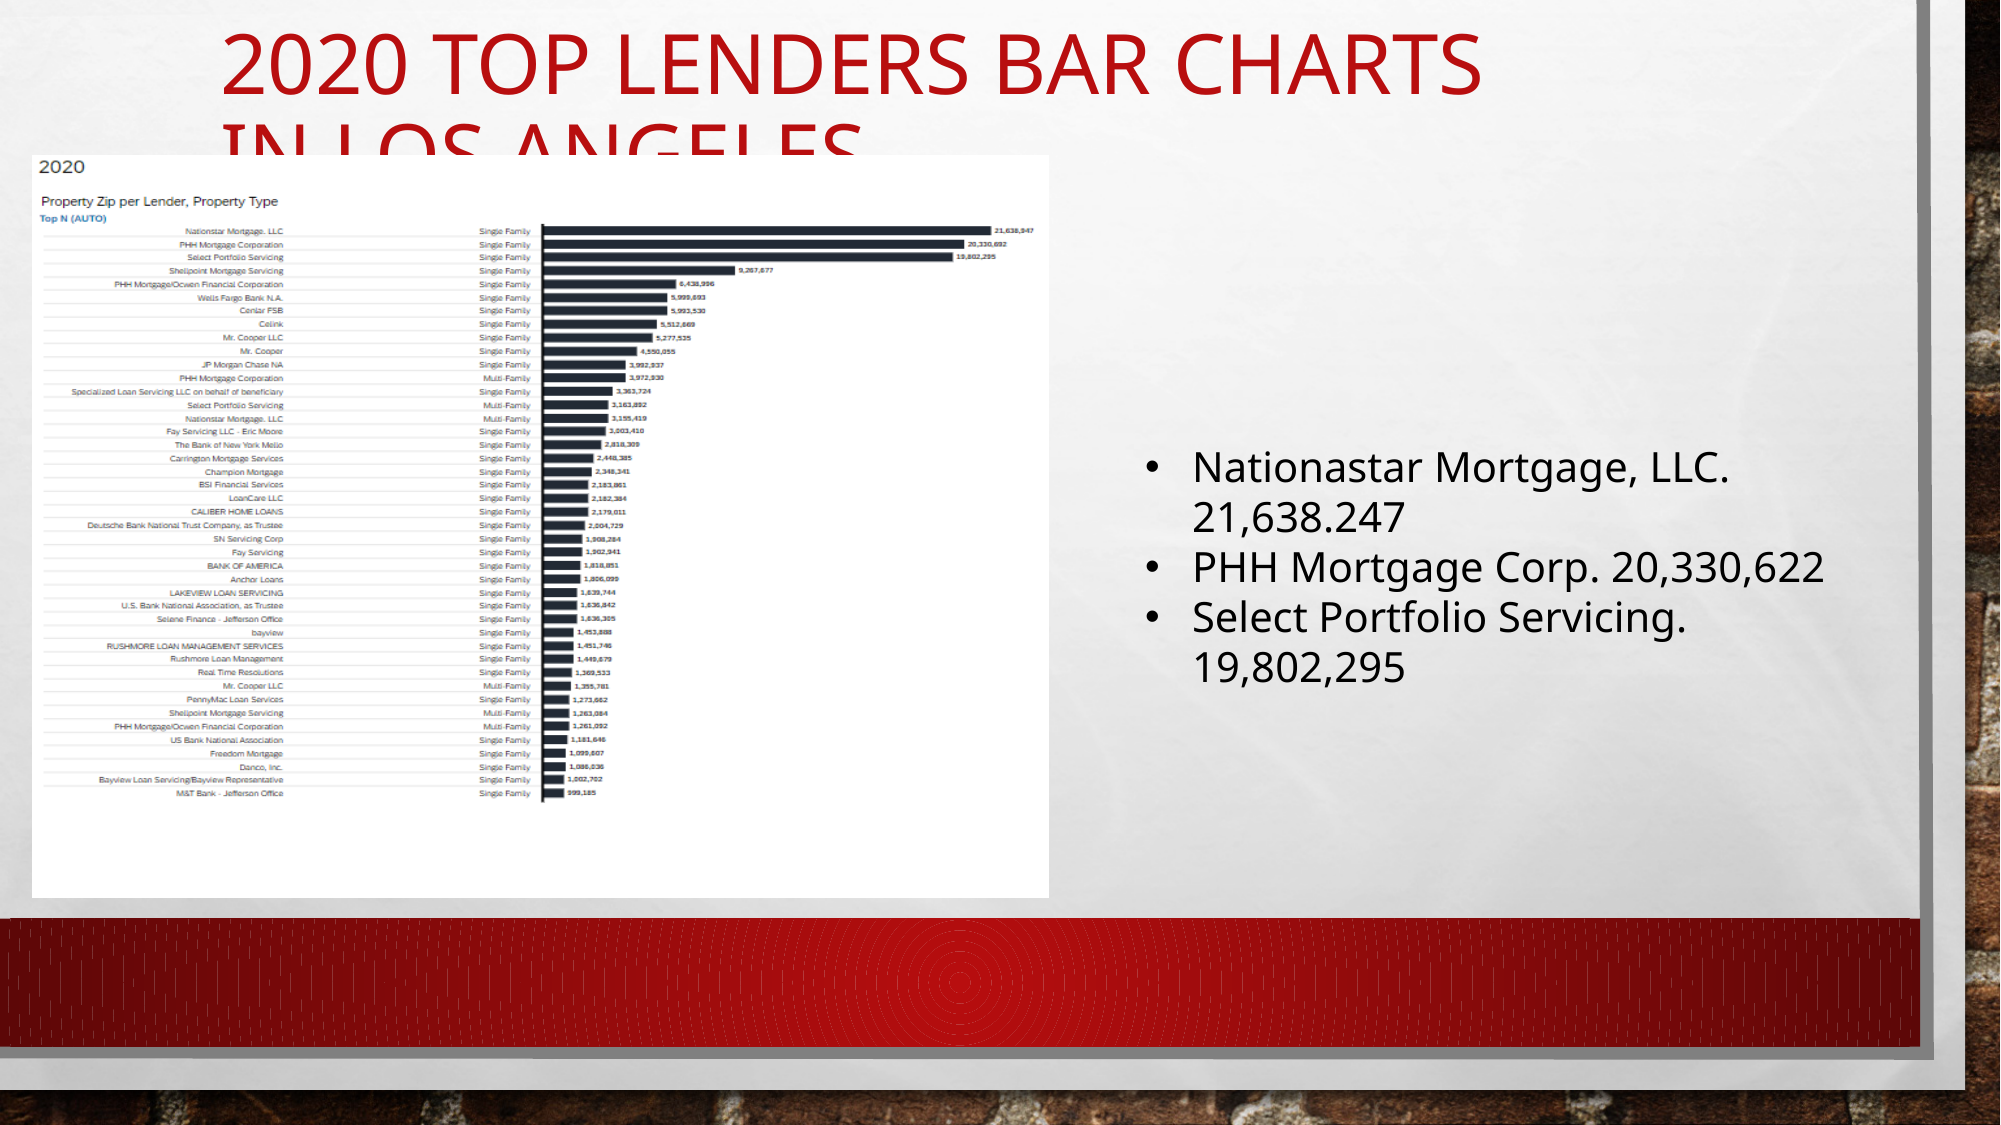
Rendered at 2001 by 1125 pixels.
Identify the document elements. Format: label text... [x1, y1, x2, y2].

picture [32, 154, 1049, 899]
title 2020 Top LENDERS BAR CHARTS IN LOS ANGELES [205, 18, 1796, 207]
text_box Nationastar Mortgage, LLC. 21,638.247 PHH Mortgage Corp. 20,330,622 Select Portfolio Servicing. 19,802,295 [1130, 433, 1892, 699]
picture [0, 0, 2000, 1125]
